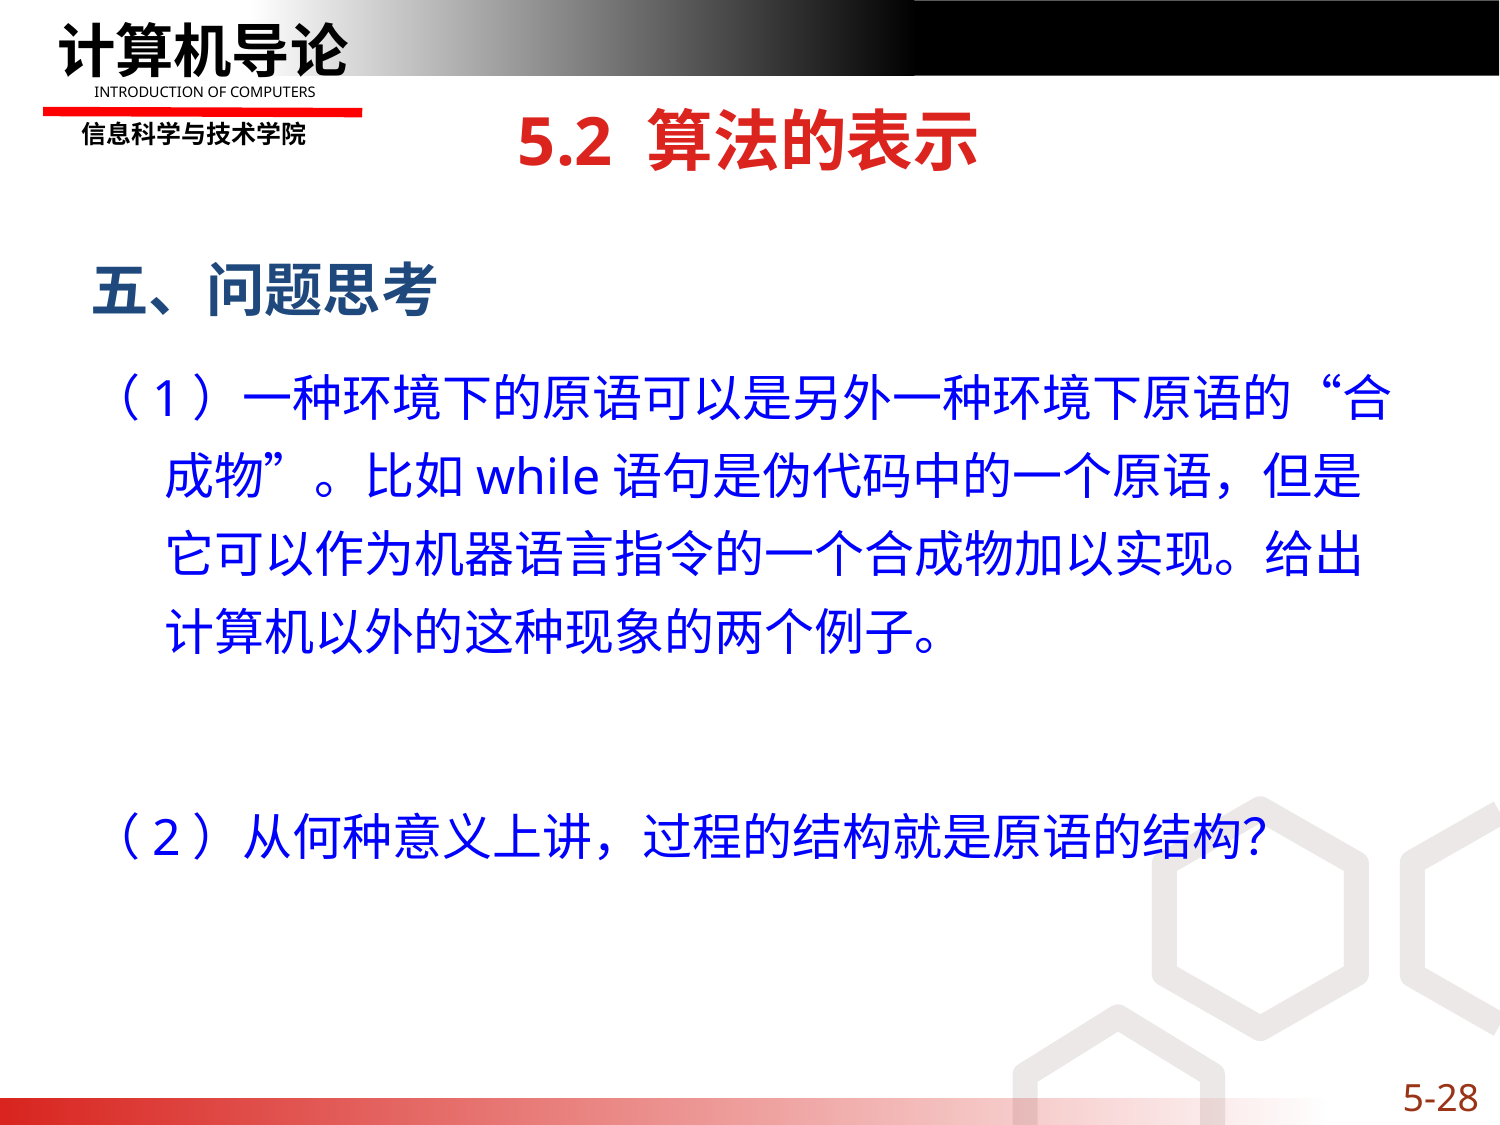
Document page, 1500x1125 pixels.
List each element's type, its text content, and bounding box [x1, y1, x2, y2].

slide_number 5-28 [1316, 1069, 1495, 1125]
list 五、问题思考 （1）一种环境下的原语可以是另外一种环境下原语的“合成物”。比如while语句是伪代码中的一个原语，但是它可以作为机器语言指令的一个合成物加以实现。给出计算机以外的这种现象的两个例子。 （2）从何种意义上讲，过程的结构就是原语的结构？ [75, 210, 1425, 1005]
title 5.2 算法的表示 [75, 89, 1424, 188]
